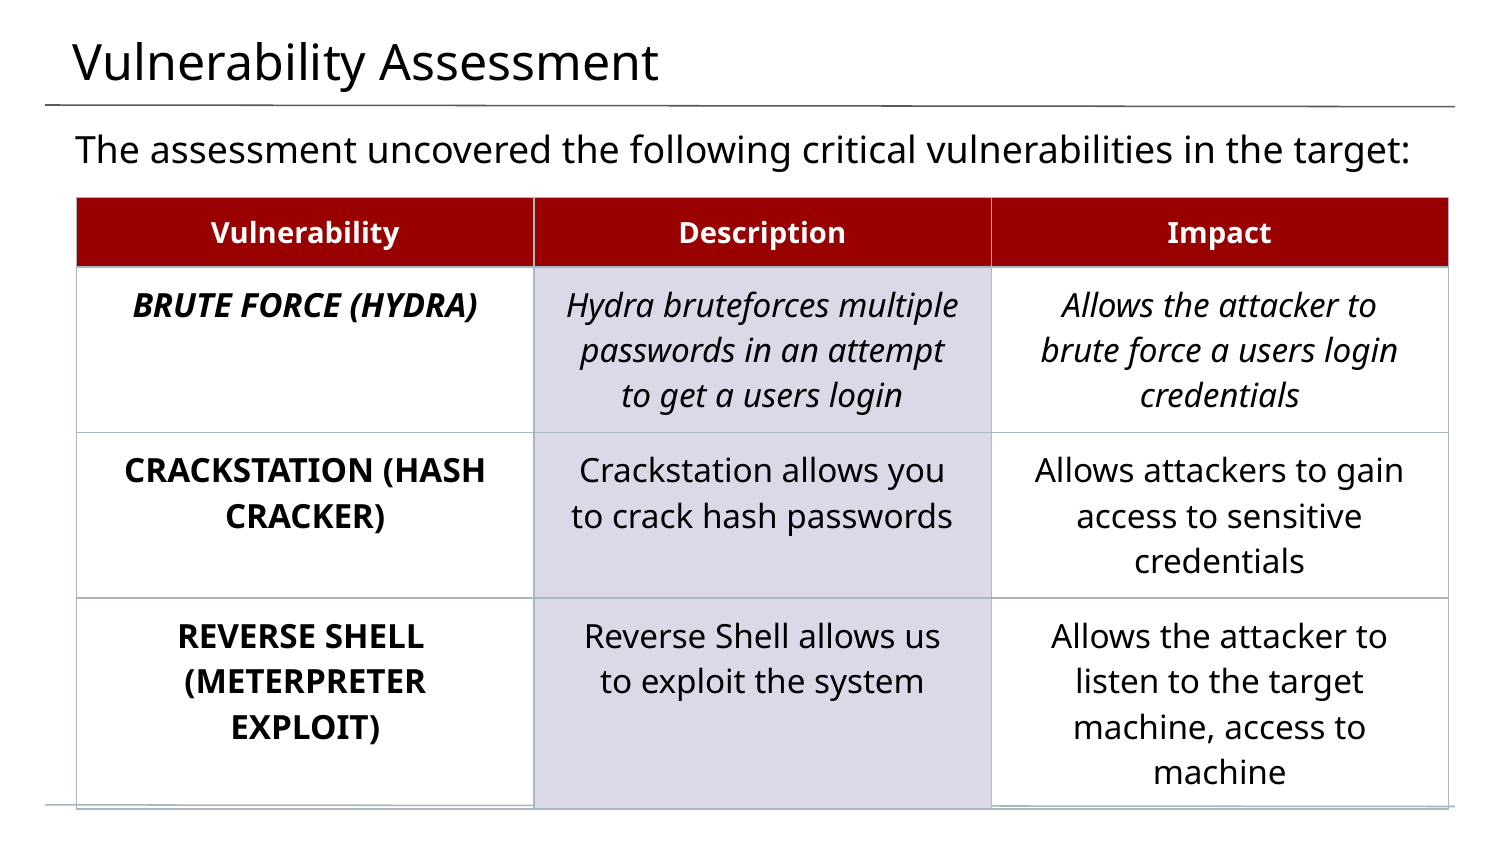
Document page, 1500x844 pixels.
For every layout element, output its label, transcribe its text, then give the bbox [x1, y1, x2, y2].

table_header Description [535, 198, 991, 266]
title Vulnerability Assessment [0, 0, 1500, 88]
table_cell Hydra bruteforces multiple passwords in an attempt to get a users login [535, 268, 991, 432]
table_cell BRUTE FORCE (HYDRA) [77, 268, 533, 432]
table_header Impact [992, 198, 1448, 266]
table_cell CRACKSTATION (HASH CRACKER) [77, 433, 533, 597]
table_header Vulnerability [77, 198, 533, 266]
table_cell REVERSE SHELL (METERPRETER EXPLOIT) [77, 599, 533, 808]
table_cell Allows the attacker to listen to the target machine, access to machine [992, 599, 1448, 808]
table_cell Crackstation allows you to crack hash passwords [535, 433, 991, 597]
table_cell Allows the attacker to brute force a users login credentials [992, 268, 1448, 432]
table_cell Allows attackers to gain access to sensitive credentials [992, 433, 1448, 597]
table_cell Reverse Shell allows us to exploit the system [535, 599, 991, 808]
subtitle The assessment uncovered the following critical vulnerabilities in the target: [0, 110, 1500, 171]
